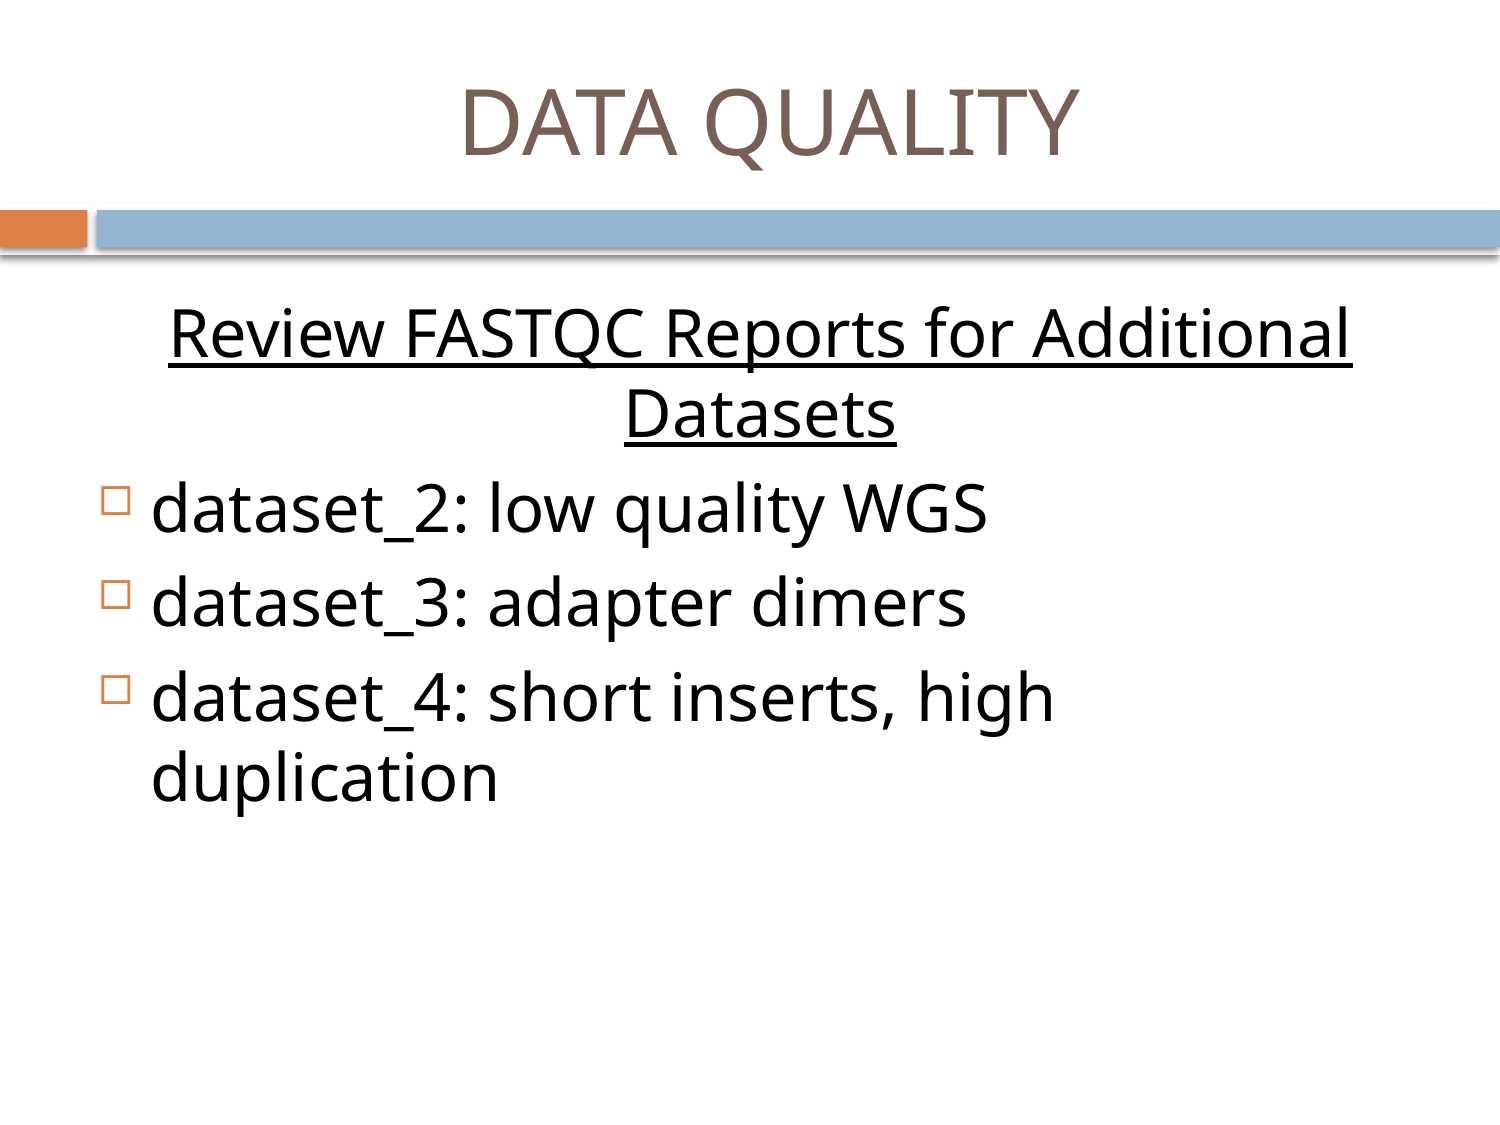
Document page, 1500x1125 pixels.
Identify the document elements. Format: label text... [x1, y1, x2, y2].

title DATA QUALITY [100, 37, 1438, 200]
list Review FASTQC Reports for Additional Datasets dataset_2: low quality WGS dataset_3: adapter dimers dataset_4: short inserts, high duplication [83, 283, 1438, 1096]
